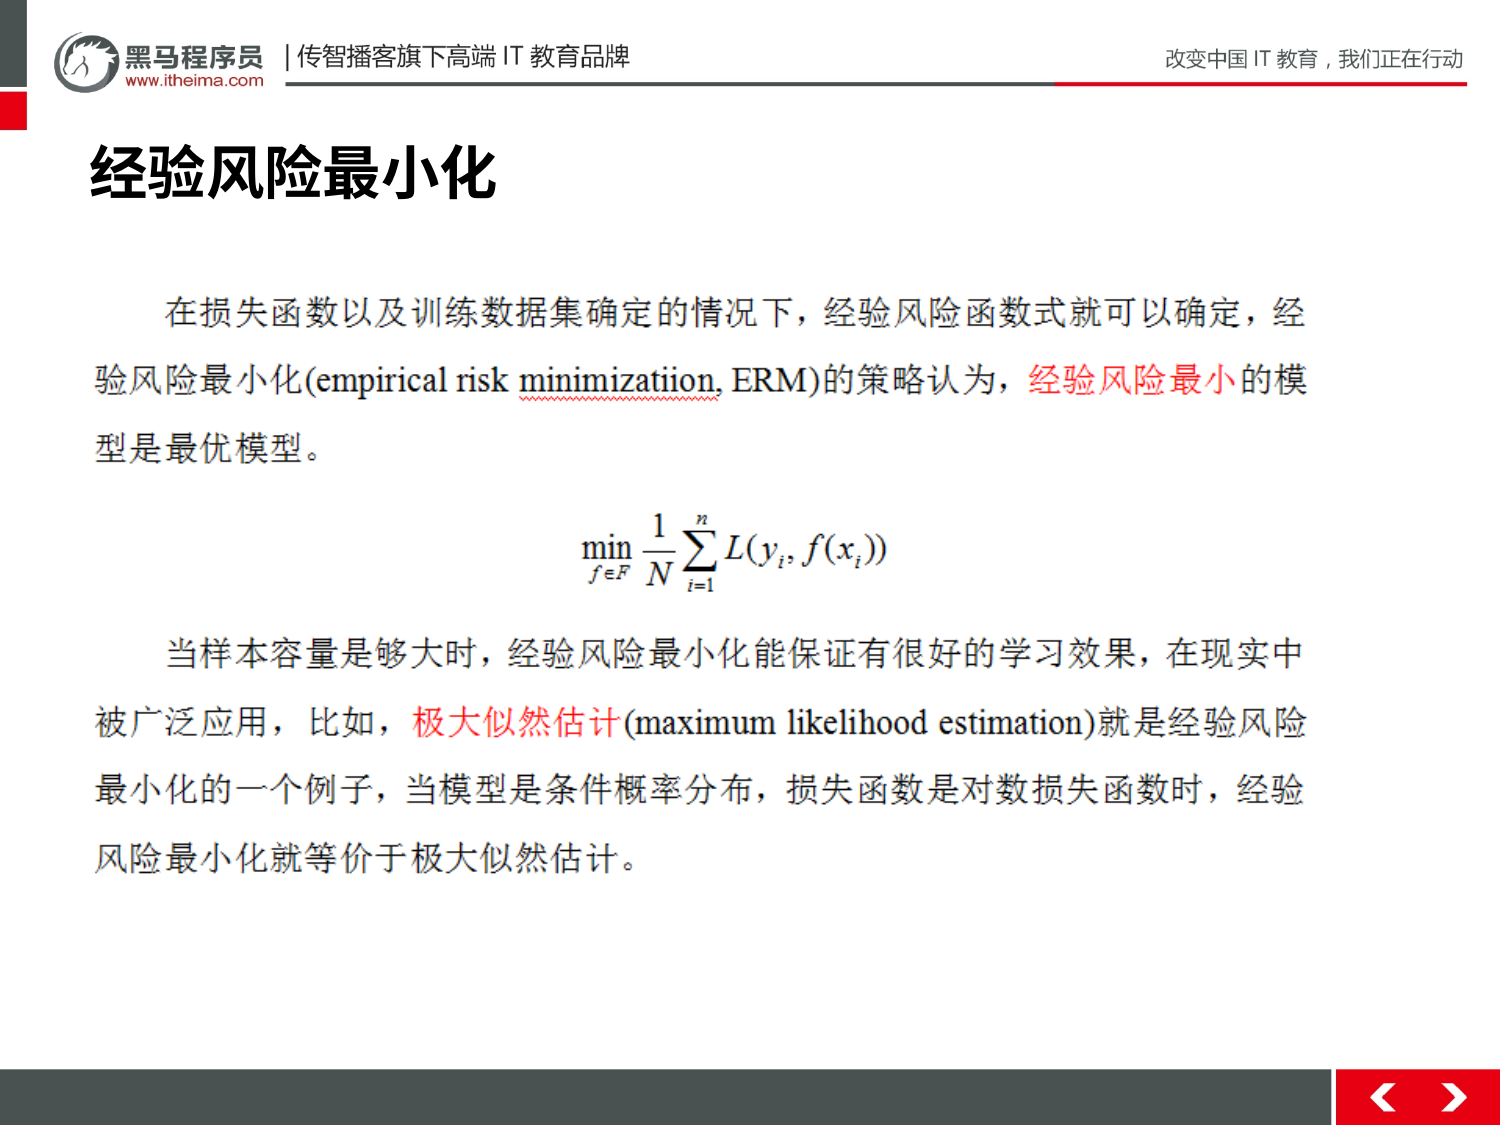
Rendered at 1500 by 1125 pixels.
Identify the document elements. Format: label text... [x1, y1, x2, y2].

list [83, 287, 1322, 887]
picture [0, 0, 1500, 1125]
title 经验风险最小化 [75, 128, 1425, 236]
